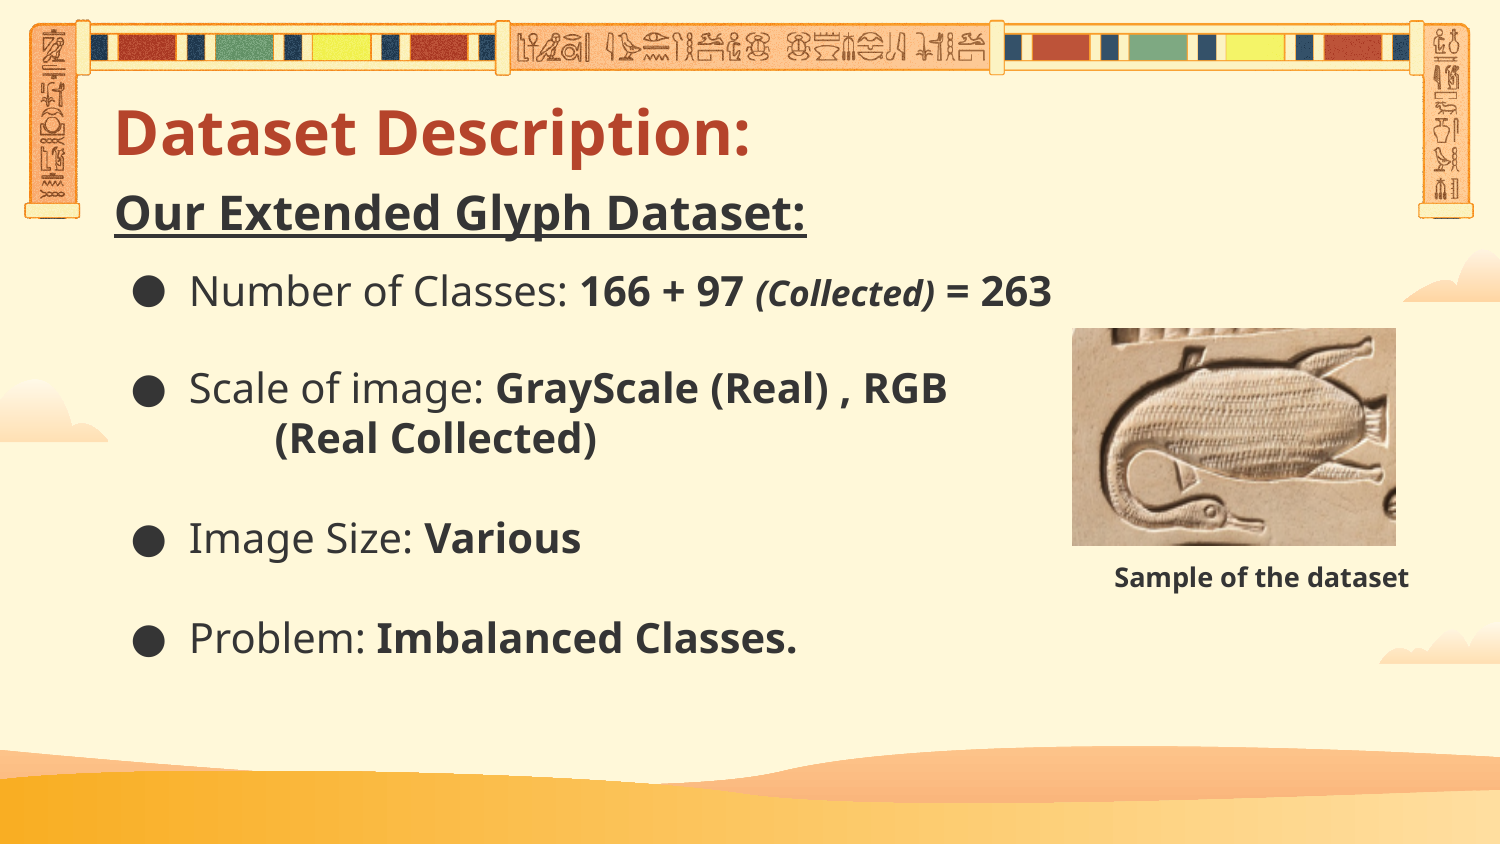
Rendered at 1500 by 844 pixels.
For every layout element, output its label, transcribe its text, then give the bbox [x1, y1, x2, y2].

text_box Our Extended Glyph Dataset: Number of Classes: 166 + 97 (Collected) = 263 Scale of image: GrayScale (Real) , RGB (Real Collected) Image Size: Various Problem: Imbalanced Classes. [98, 192, 1073, 727]
picture [1072, 328, 1396, 546]
picture [0, 0, 1499, 219]
text_box Dataset Description: [98, 77, 814, 192]
text_box Sample of the dataset [1099, 545, 1500, 609]
